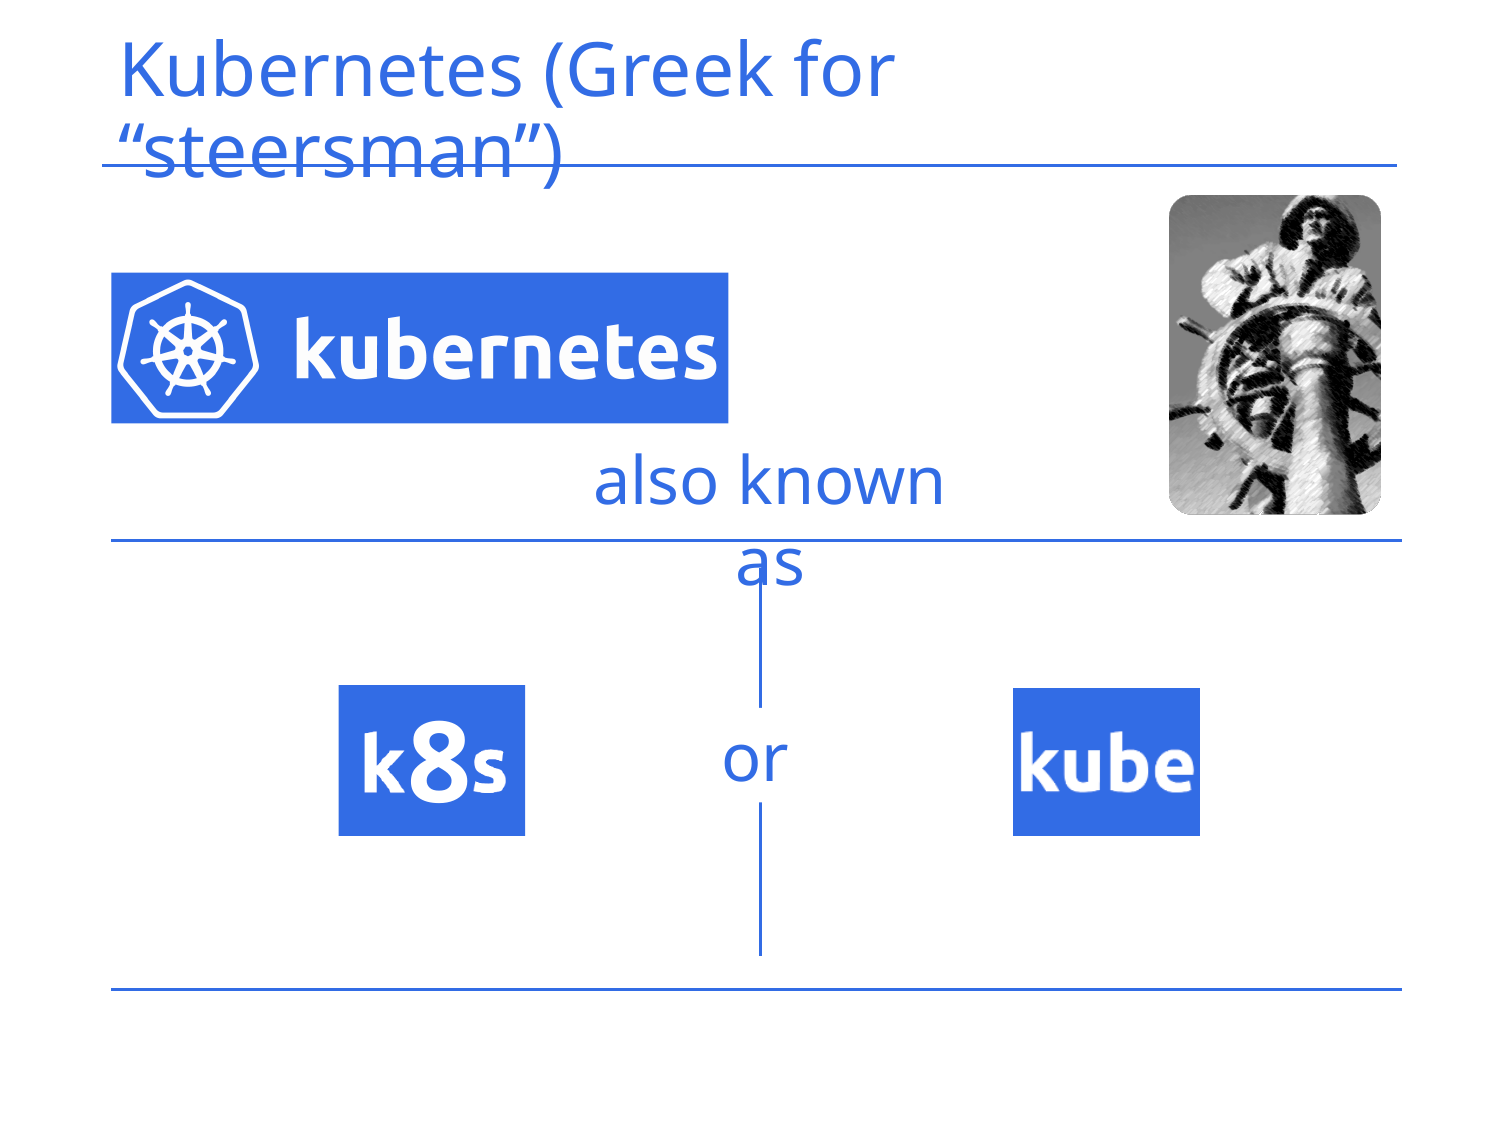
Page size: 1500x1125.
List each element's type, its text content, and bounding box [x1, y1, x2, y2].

text_box or [762, 707, 827, 803]
picture [1162, 189, 1390, 519]
title Kubernetes (Greek for “steersman”) [103, 59, 1397, 166]
text_box [337, 684, 527, 838]
text_box also known as [544, 542, 997, 606]
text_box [355, 686, 513, 837]
text_box or [684, 707, 760, 803]
text_box also known as [544, 430, 997, 539]
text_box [110, 272, 729, 424]
picture [1012, 687, 1201, 837]
